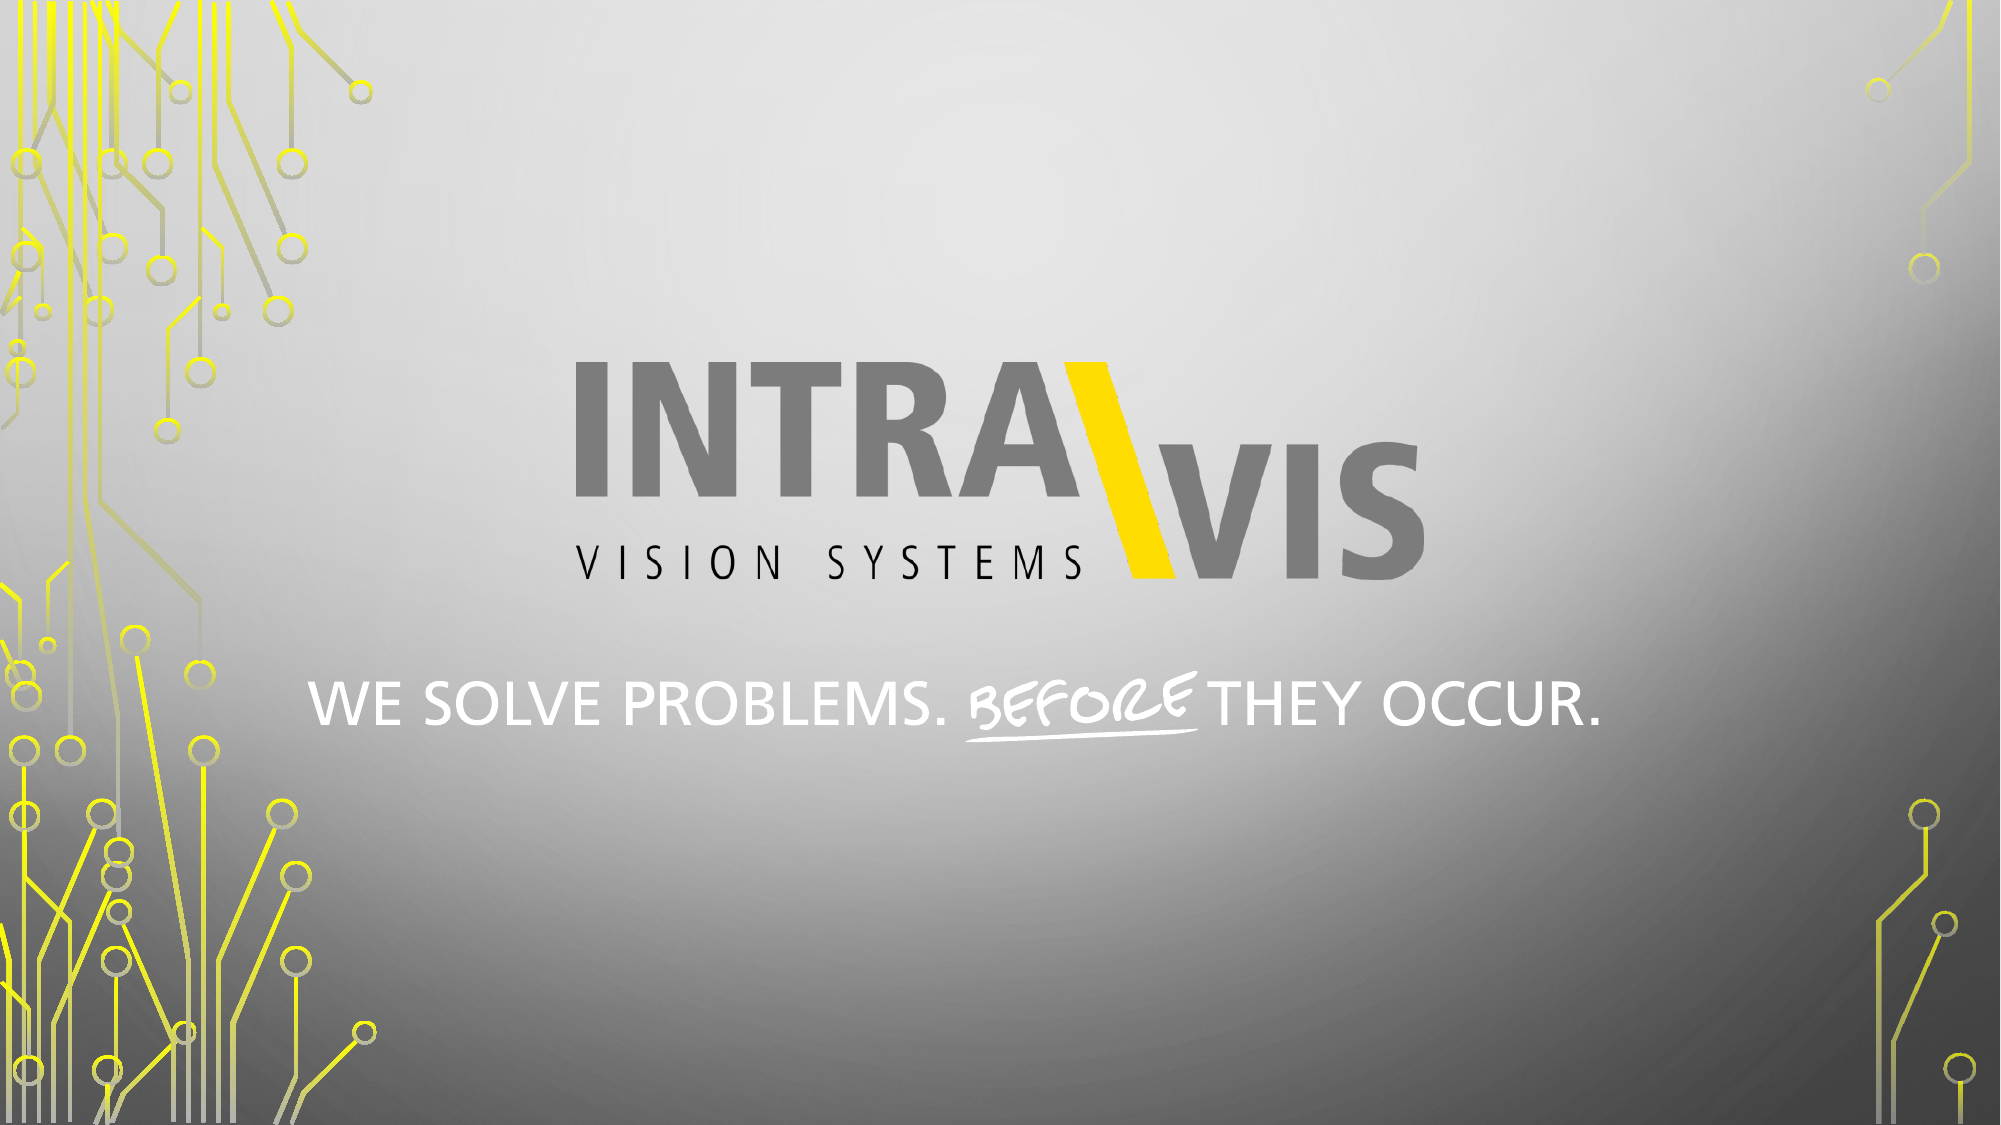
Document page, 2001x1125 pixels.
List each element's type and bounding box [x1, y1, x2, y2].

text_box [307, 670, 1599, 743]
picture [576, 362, 1424, 580]
